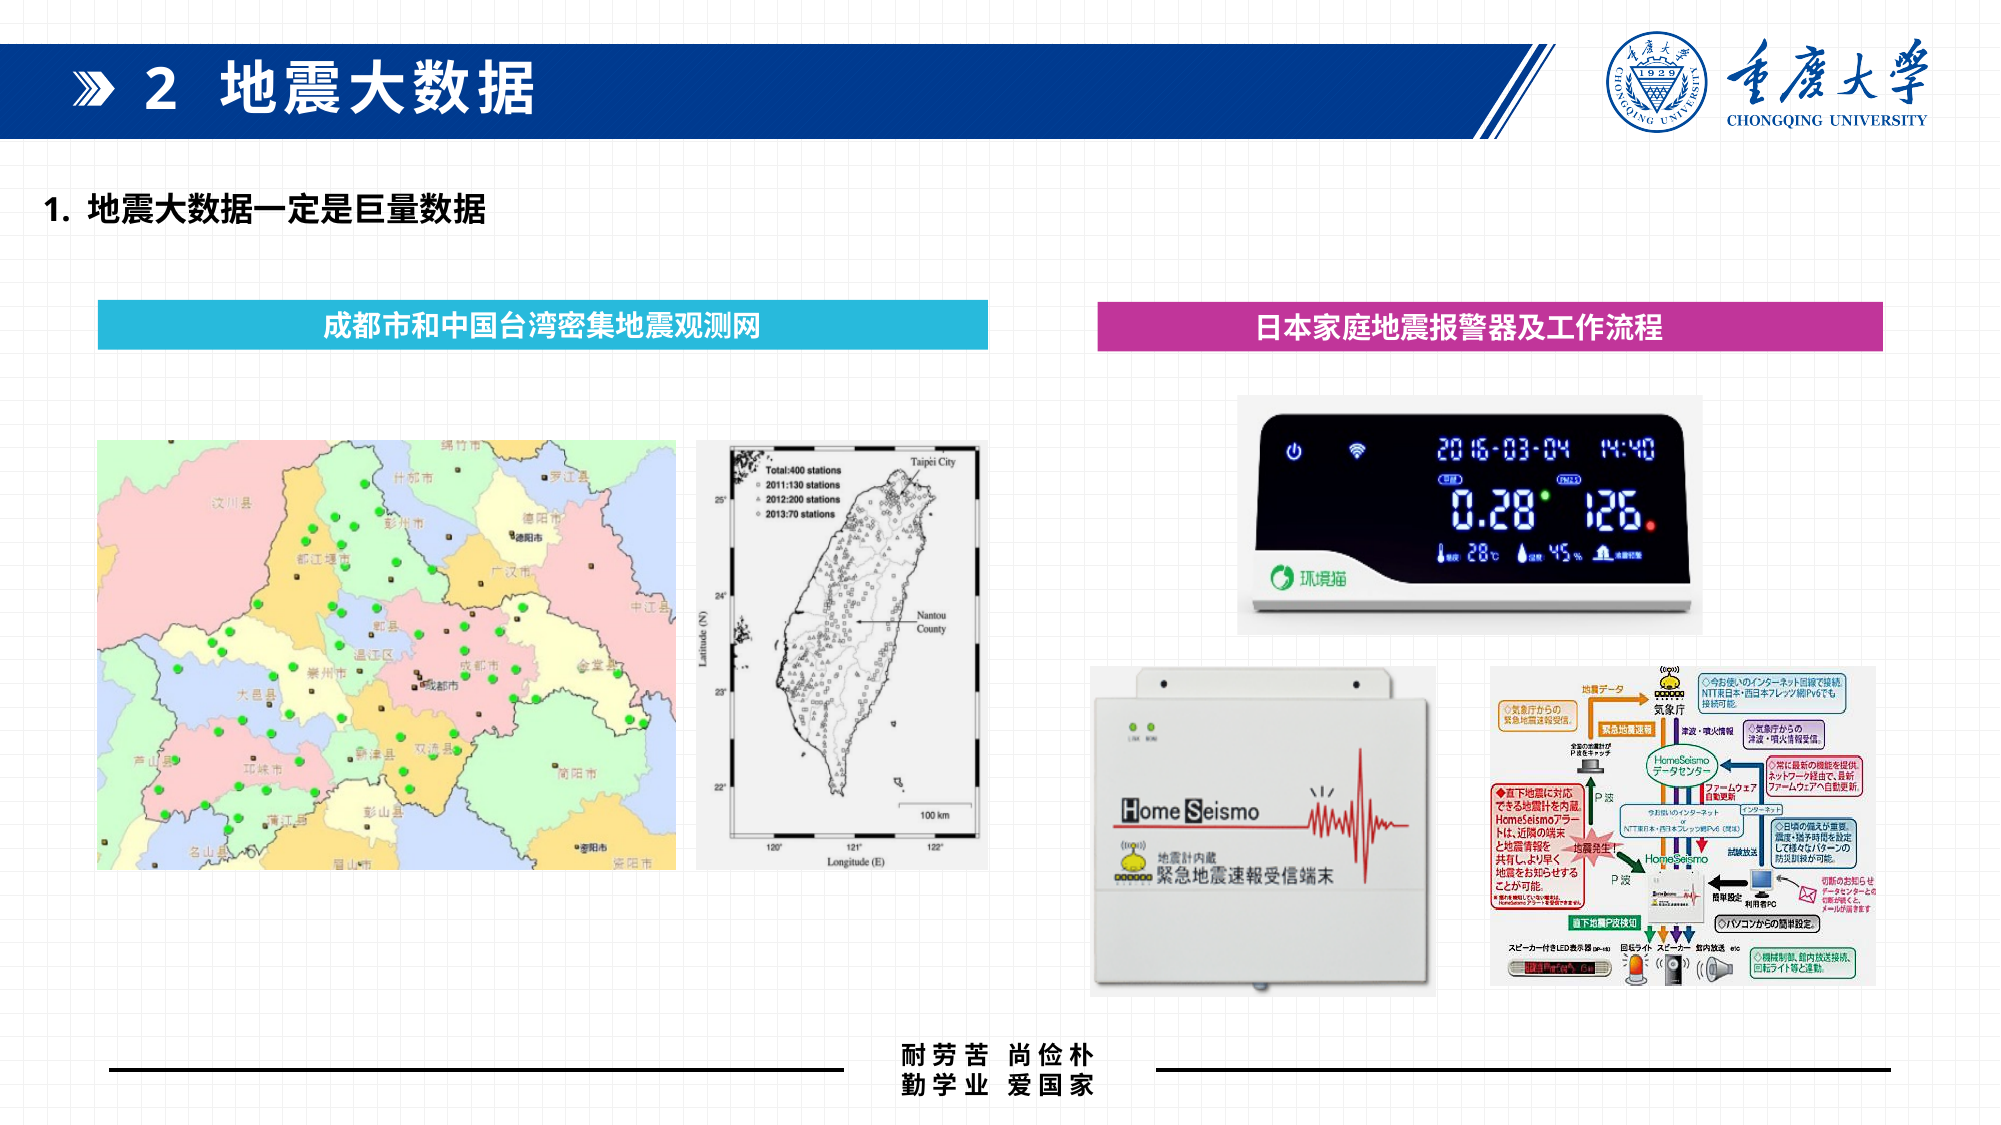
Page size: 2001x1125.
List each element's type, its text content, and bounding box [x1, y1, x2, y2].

text_box 1. 地震大数据一定是巨量数据 [27, 181, 502, 236]
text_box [1090, 395, 1876, 996]
list 2 地震大数据 [108, 51, 1356, 136]
text_box 日本家庭地震报警器及工作流程 [1097, 301, 1883, 352]
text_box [97, 440, 988, 870]
picture [1606, 31, 1928, 133]
text_box 成都市和中国台湾密集地震观测网 [97, 299, 988, 350]
